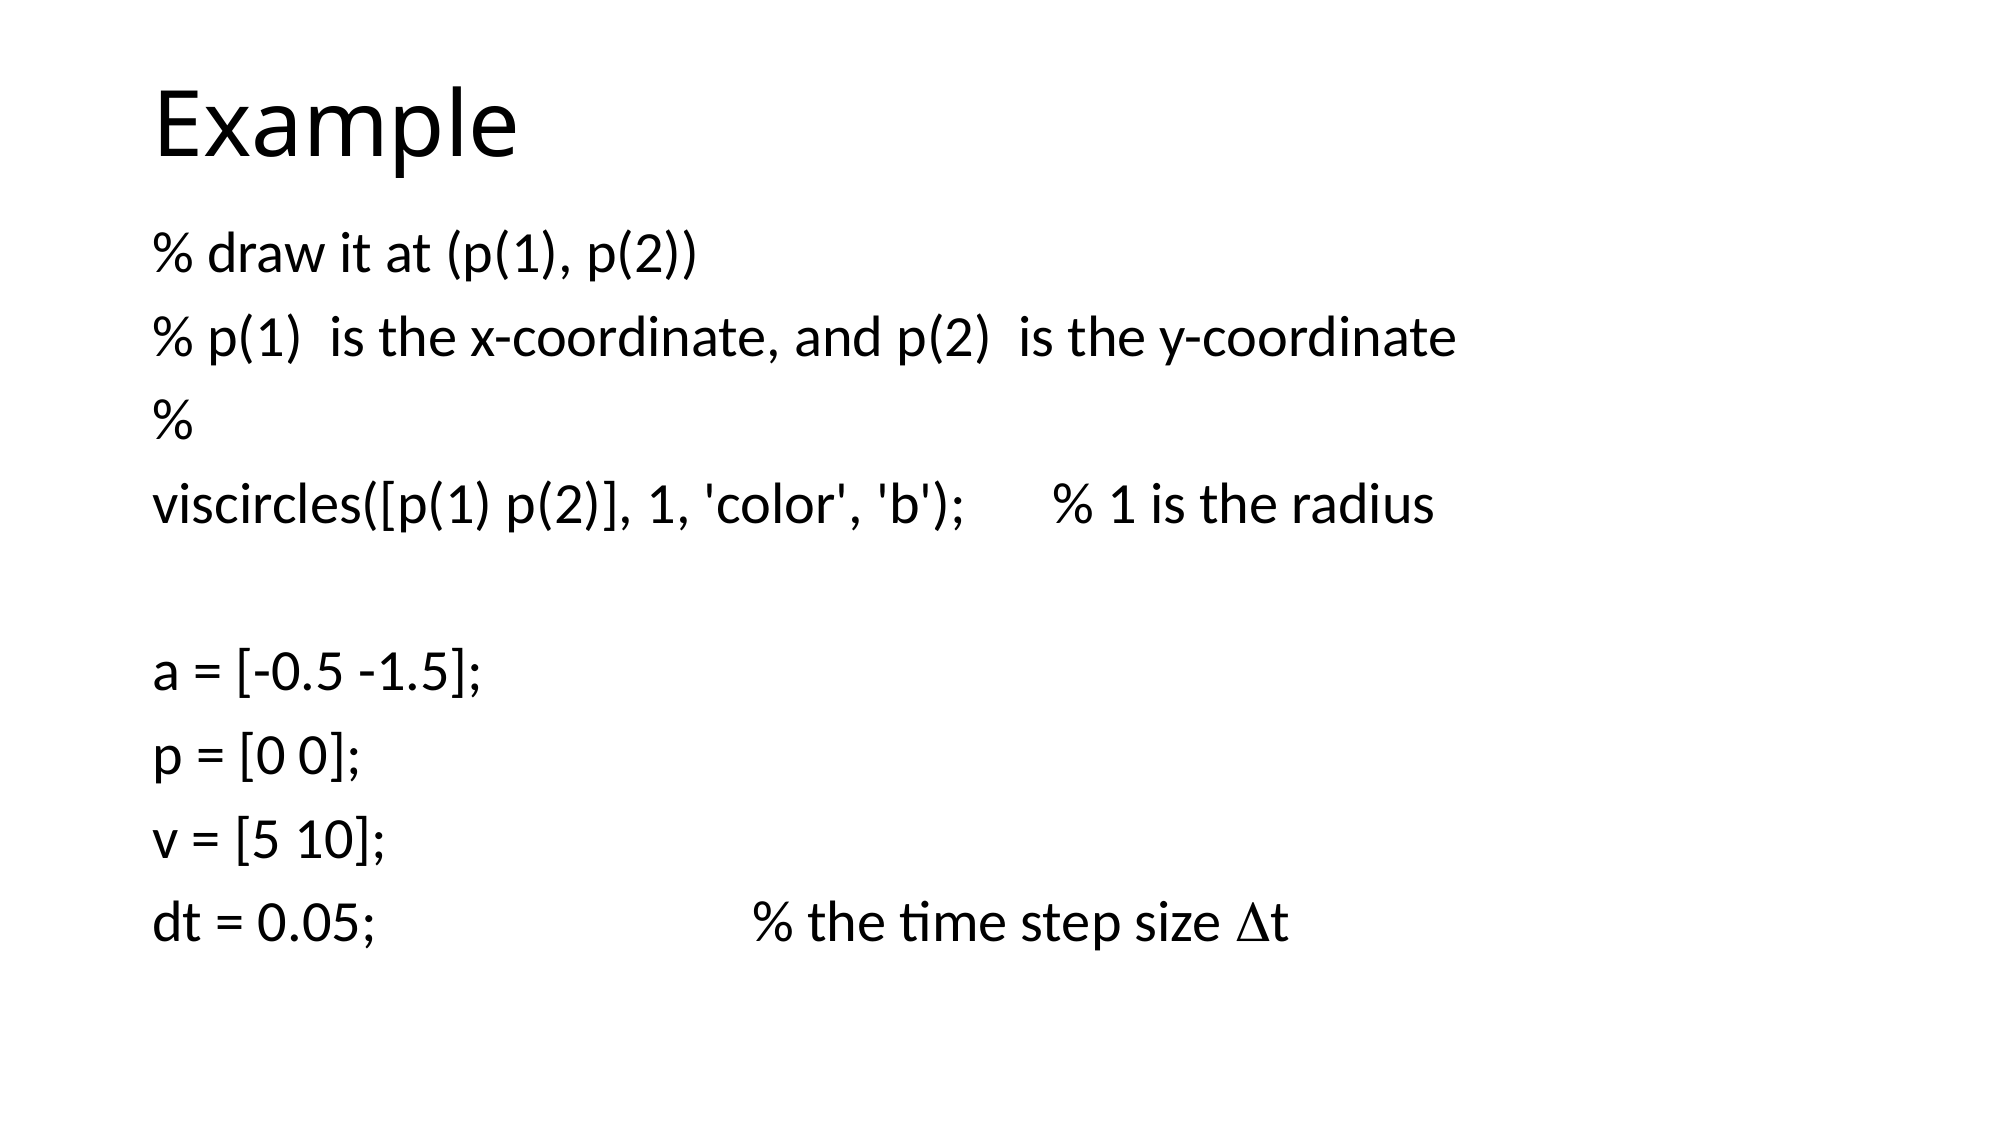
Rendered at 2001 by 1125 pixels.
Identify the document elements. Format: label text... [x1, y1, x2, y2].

title Example [137, 18, 1863, 214]
list % draw it at (p(1), p(2)) % p(1) is the x-coordinate, and p(2) is the y-coordinate % viscircles([p(1) p(2)], 1, 'color', 'b'); % 1 is the radius a = [-0.5 -1.5]; p = [0 0]; v = [5 10]; dt = 0.05; % the time step size Dt [137, 214, 1863, 1079]
